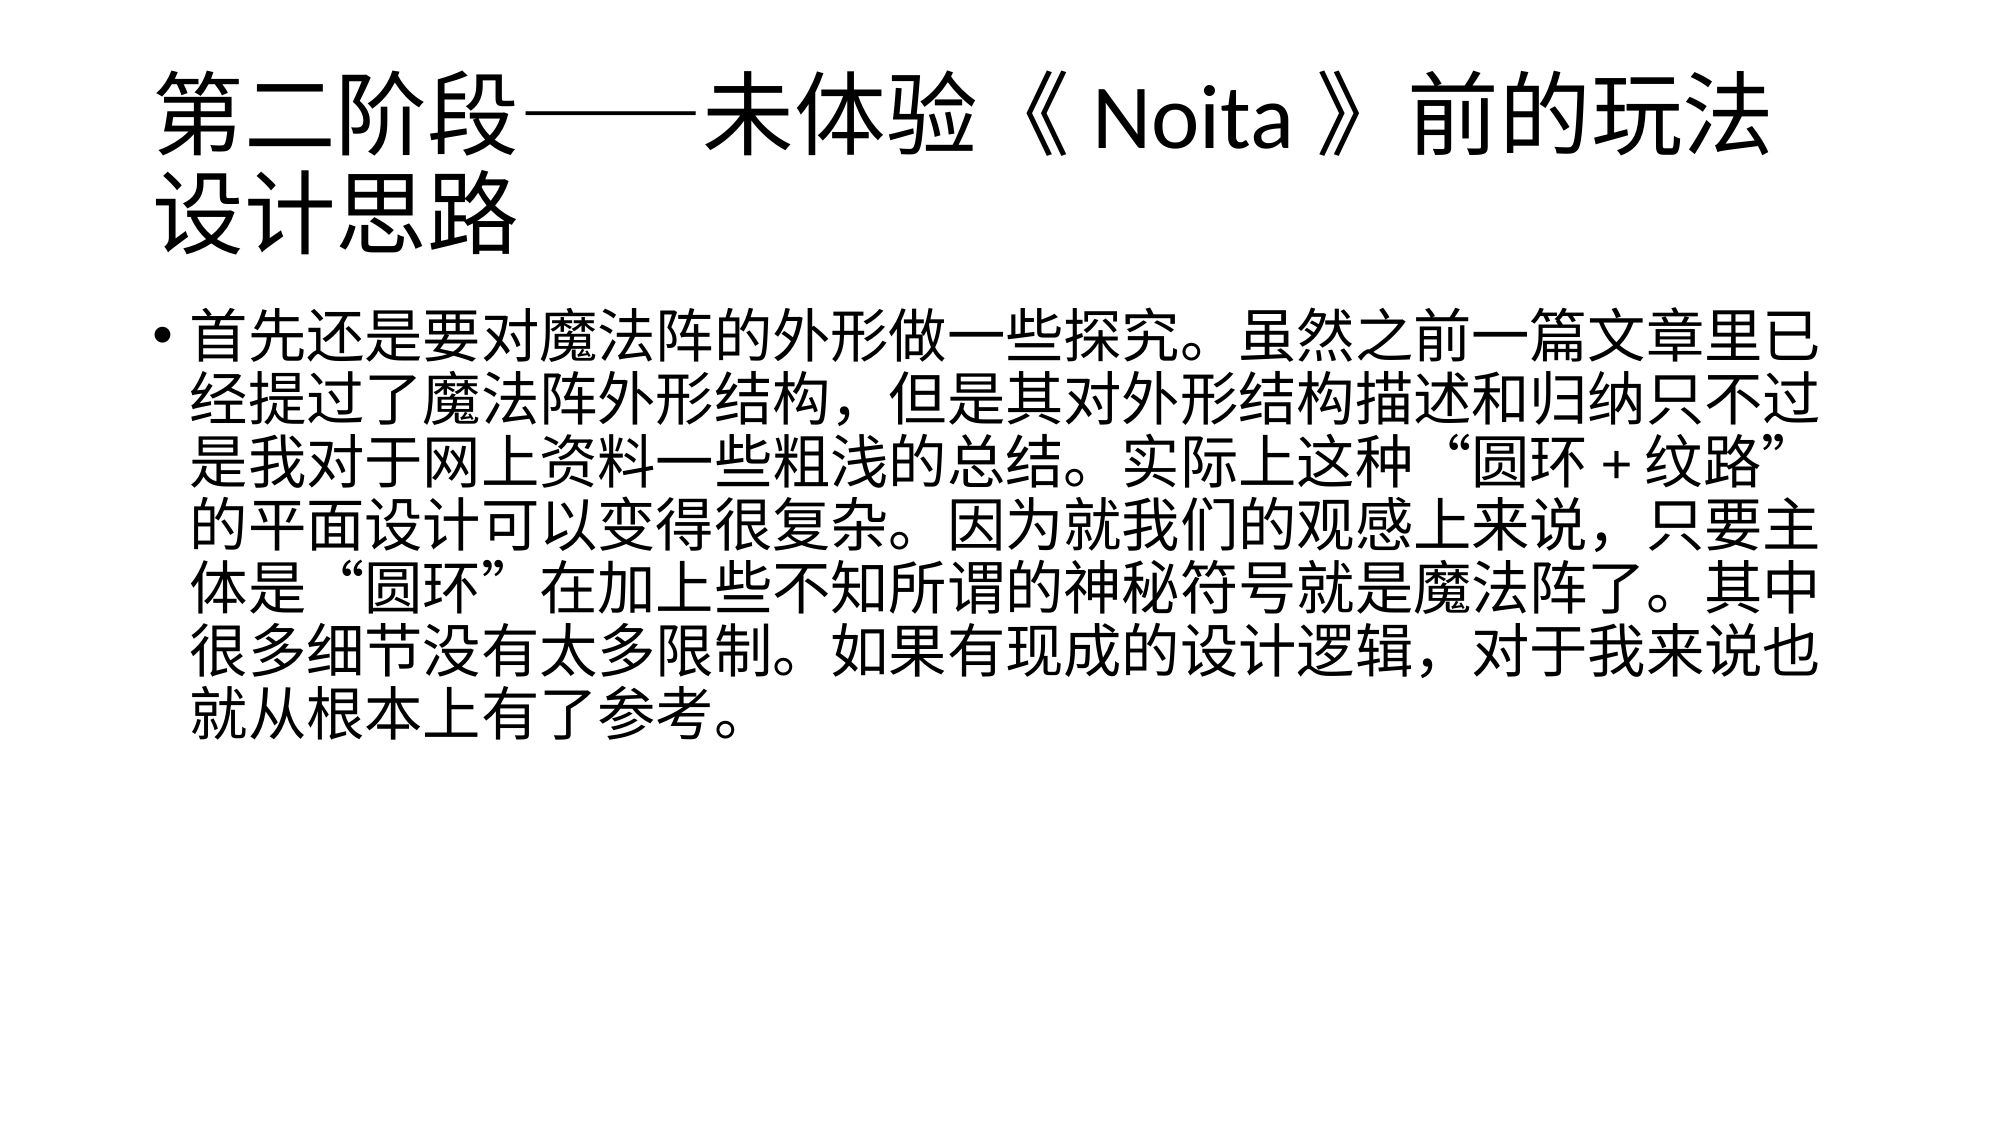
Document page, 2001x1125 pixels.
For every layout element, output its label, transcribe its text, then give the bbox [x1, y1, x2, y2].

title 第二阶段——未体验《Noita》前的玩法设计思路 [137, 59, 1863, 278]
list 首先还是要对魔法阵的外形做一些探究。虽然之前一篇文章里已经提过了魔法阵外形结构，但是其对外形结构描述和归纳只不过是我对于网上资料一些粗浅的总结。实际上这种“圆环+纹路”的平面设计可以变得很复杂。因为就我们的观感上来说，只要主体是“圆环”在加上些不知所谓的神秘符号就是魔法阵了。其中很多细节没有太多限制。如果有现成的设计逻辑，对于我来说也就从根本上有了参考。 [137, 299, 1863, 1014]
